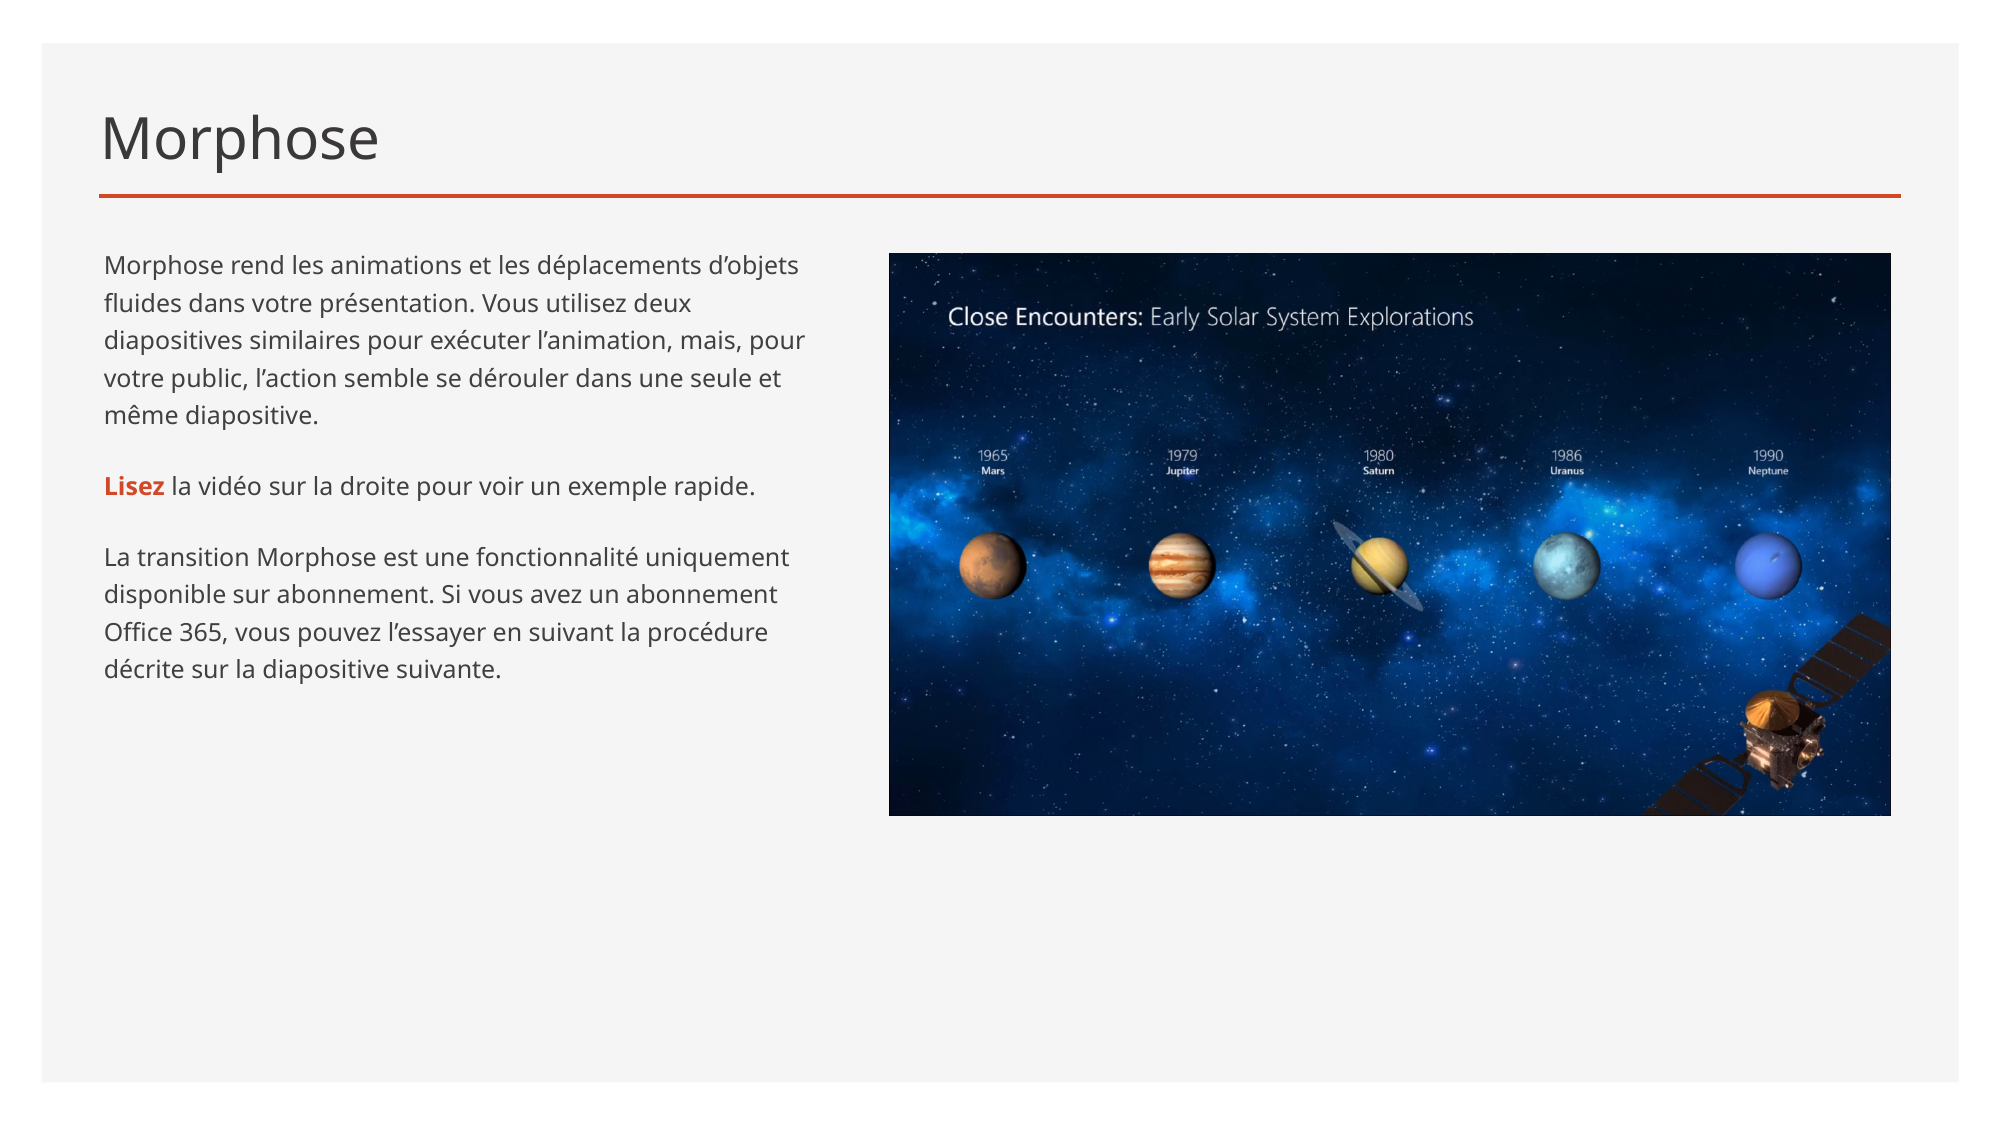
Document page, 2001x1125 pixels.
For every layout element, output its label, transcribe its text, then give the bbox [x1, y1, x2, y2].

list Morphose rend les animations et les déplacements d’objets fluides dans votre présentation. Vous utilisez deux diapositives similaires pour exécuter l’animation, mais, pour votre public, l’action semble se dérouler dans une seule et même diapositive. Lisez la vidéo sur la droite pour voir un exemple rapide. La transition Morphose est une fonctionnalité uniquement disponible sur abonnement. Si vous avez un abonnement Office 365, vous pouvez l’essayer en suivant la procédure décrite sur la diapositive suivante. [88, 234, 837, 1021]
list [888, 252, 1892, 817]
title Morphose [85, 73, 1214, 179]
